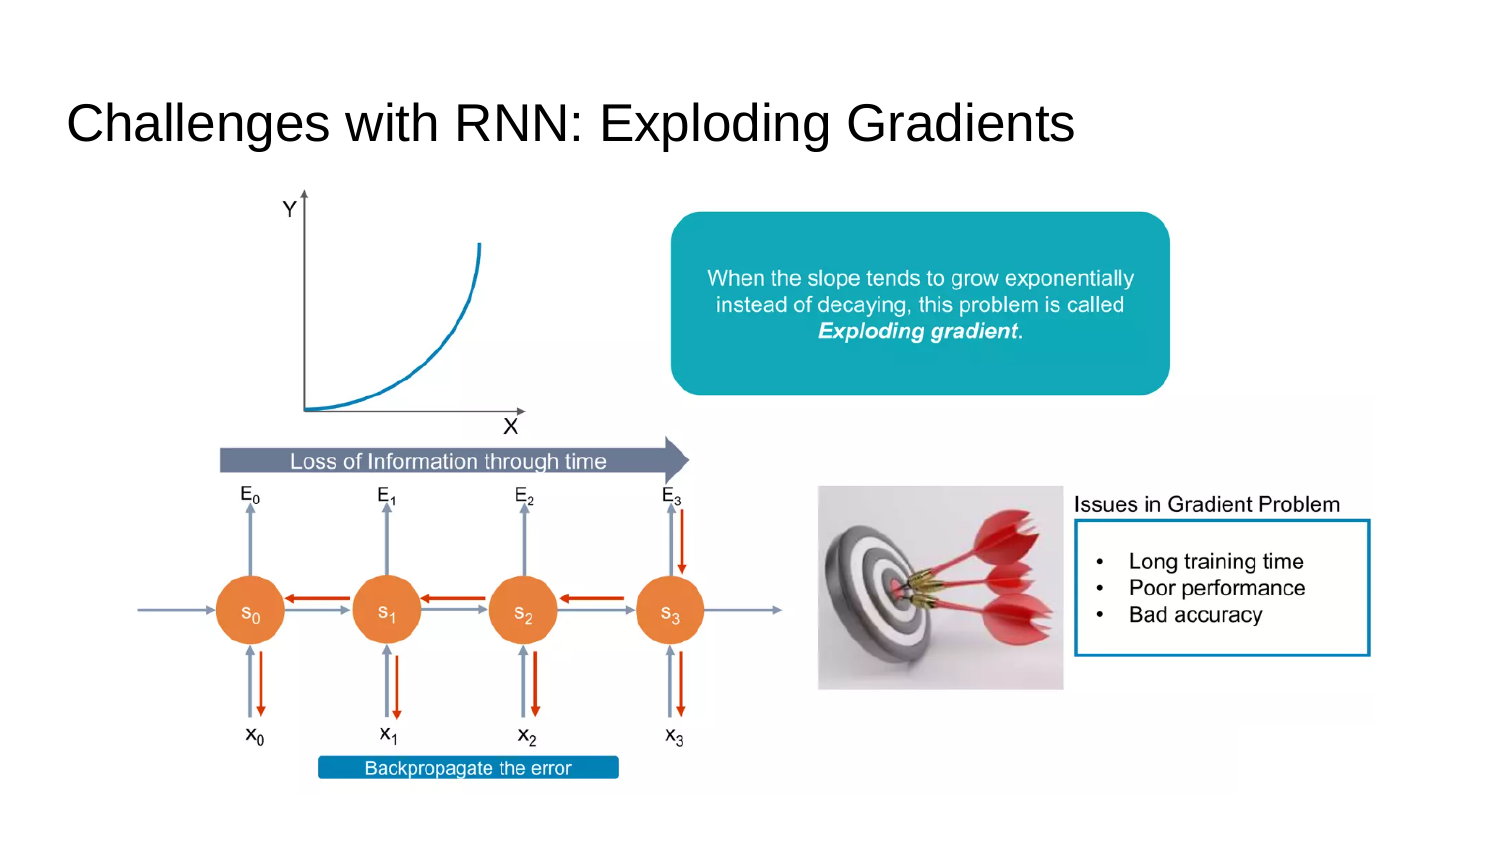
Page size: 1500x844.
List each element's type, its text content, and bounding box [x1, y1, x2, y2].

picture [125, 166, 1375, 794]
title Challenges with RNN: Exploding Gradients [51, 72, 1449, 167]
